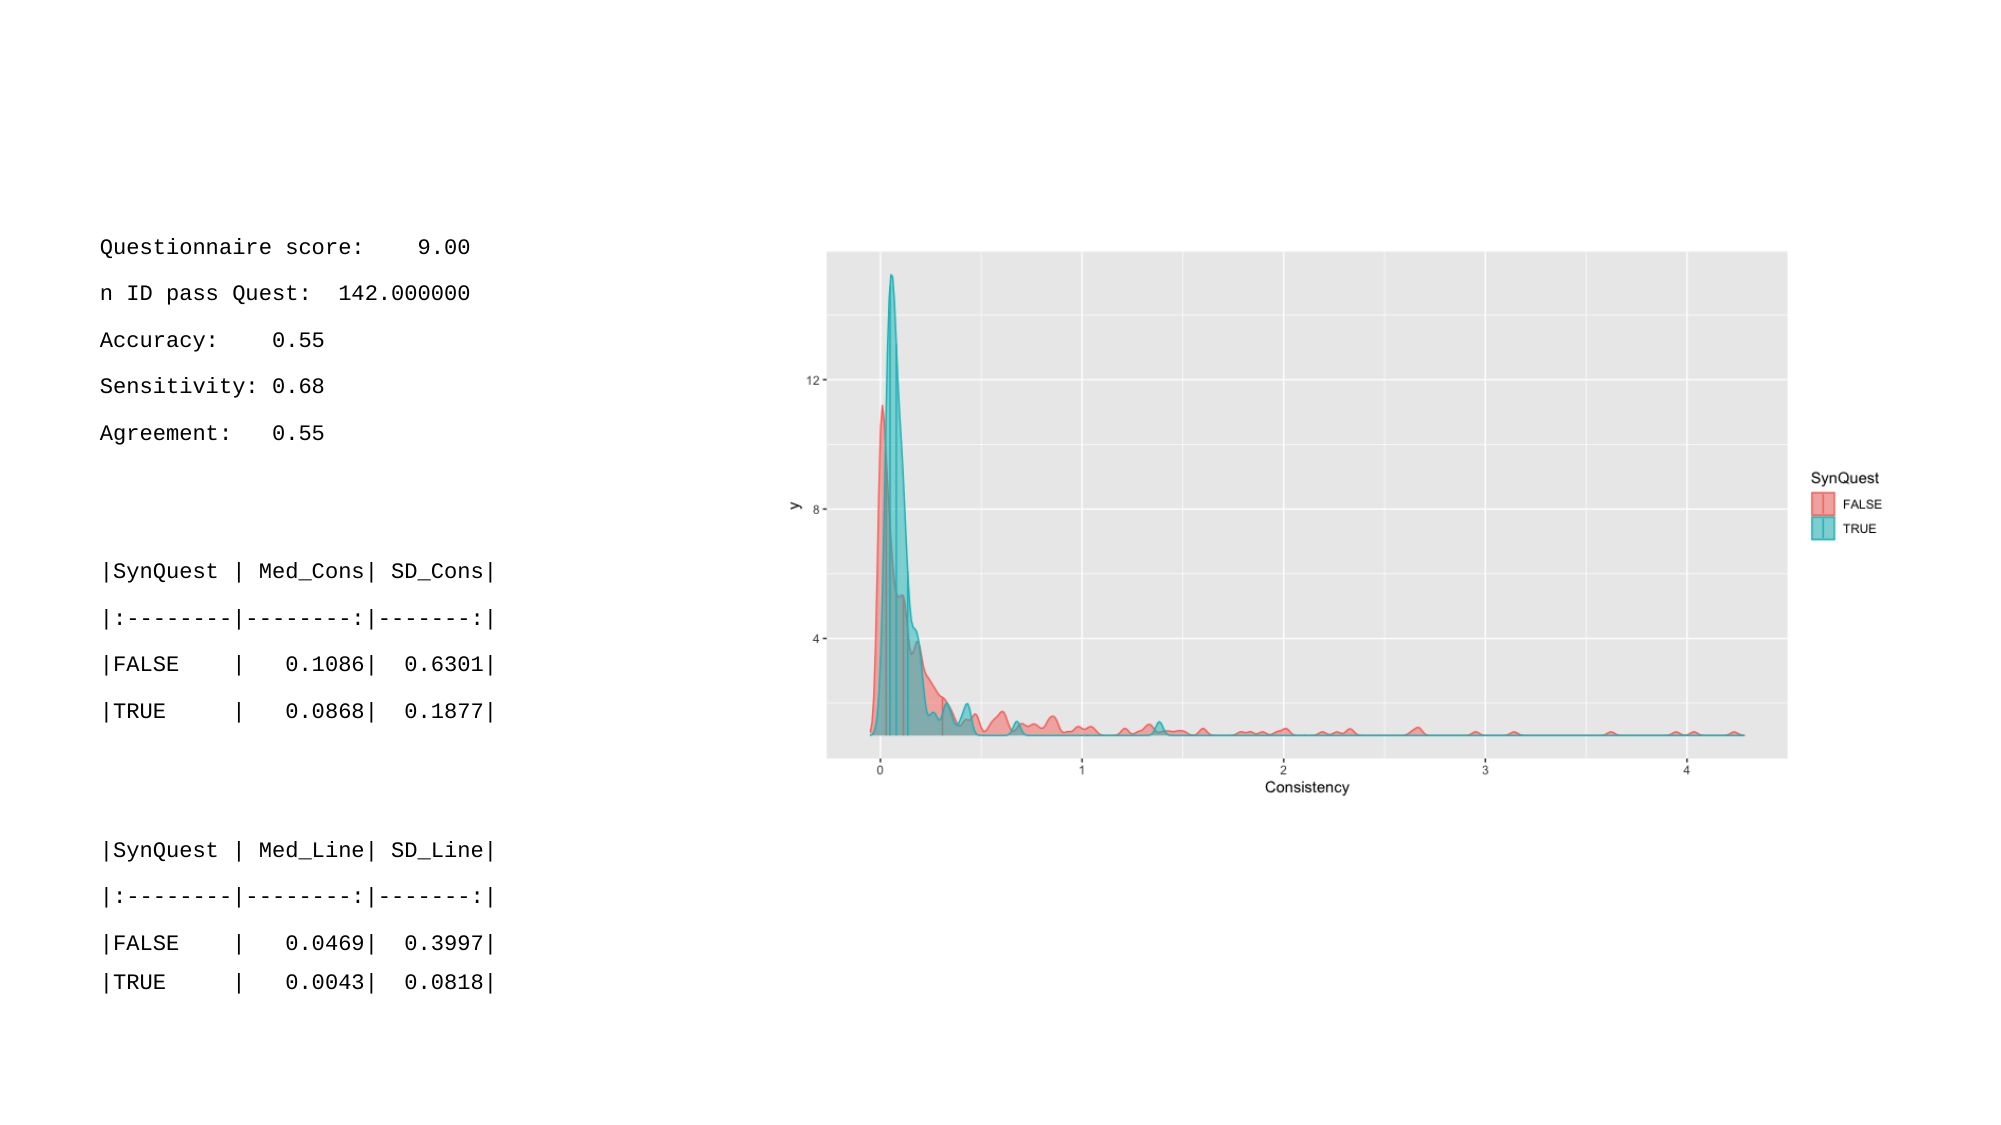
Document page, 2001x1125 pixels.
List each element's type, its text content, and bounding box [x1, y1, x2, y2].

picture [779, 243, 1898, 804]
list Questionnaire score: 9.00 n ID pass Quest: 142.000000 Accuracy: 0.55 Sensitivity: 0.68 Agreement: 0.55 |SynQuest | Med_Cons| SD_Cons| |:--------|--------:|-------:| |FALSE | 0.1086| 0.6301| |TRUE | 0.0868| 0.1877| |SynQuest | Med_Line| SD_Line| |:--------|--------:|-------:| |FALSE | 0.0469| 0.3997| |TRUE | 0.0043| 0.0818| [99, 235, 758, 1005]
